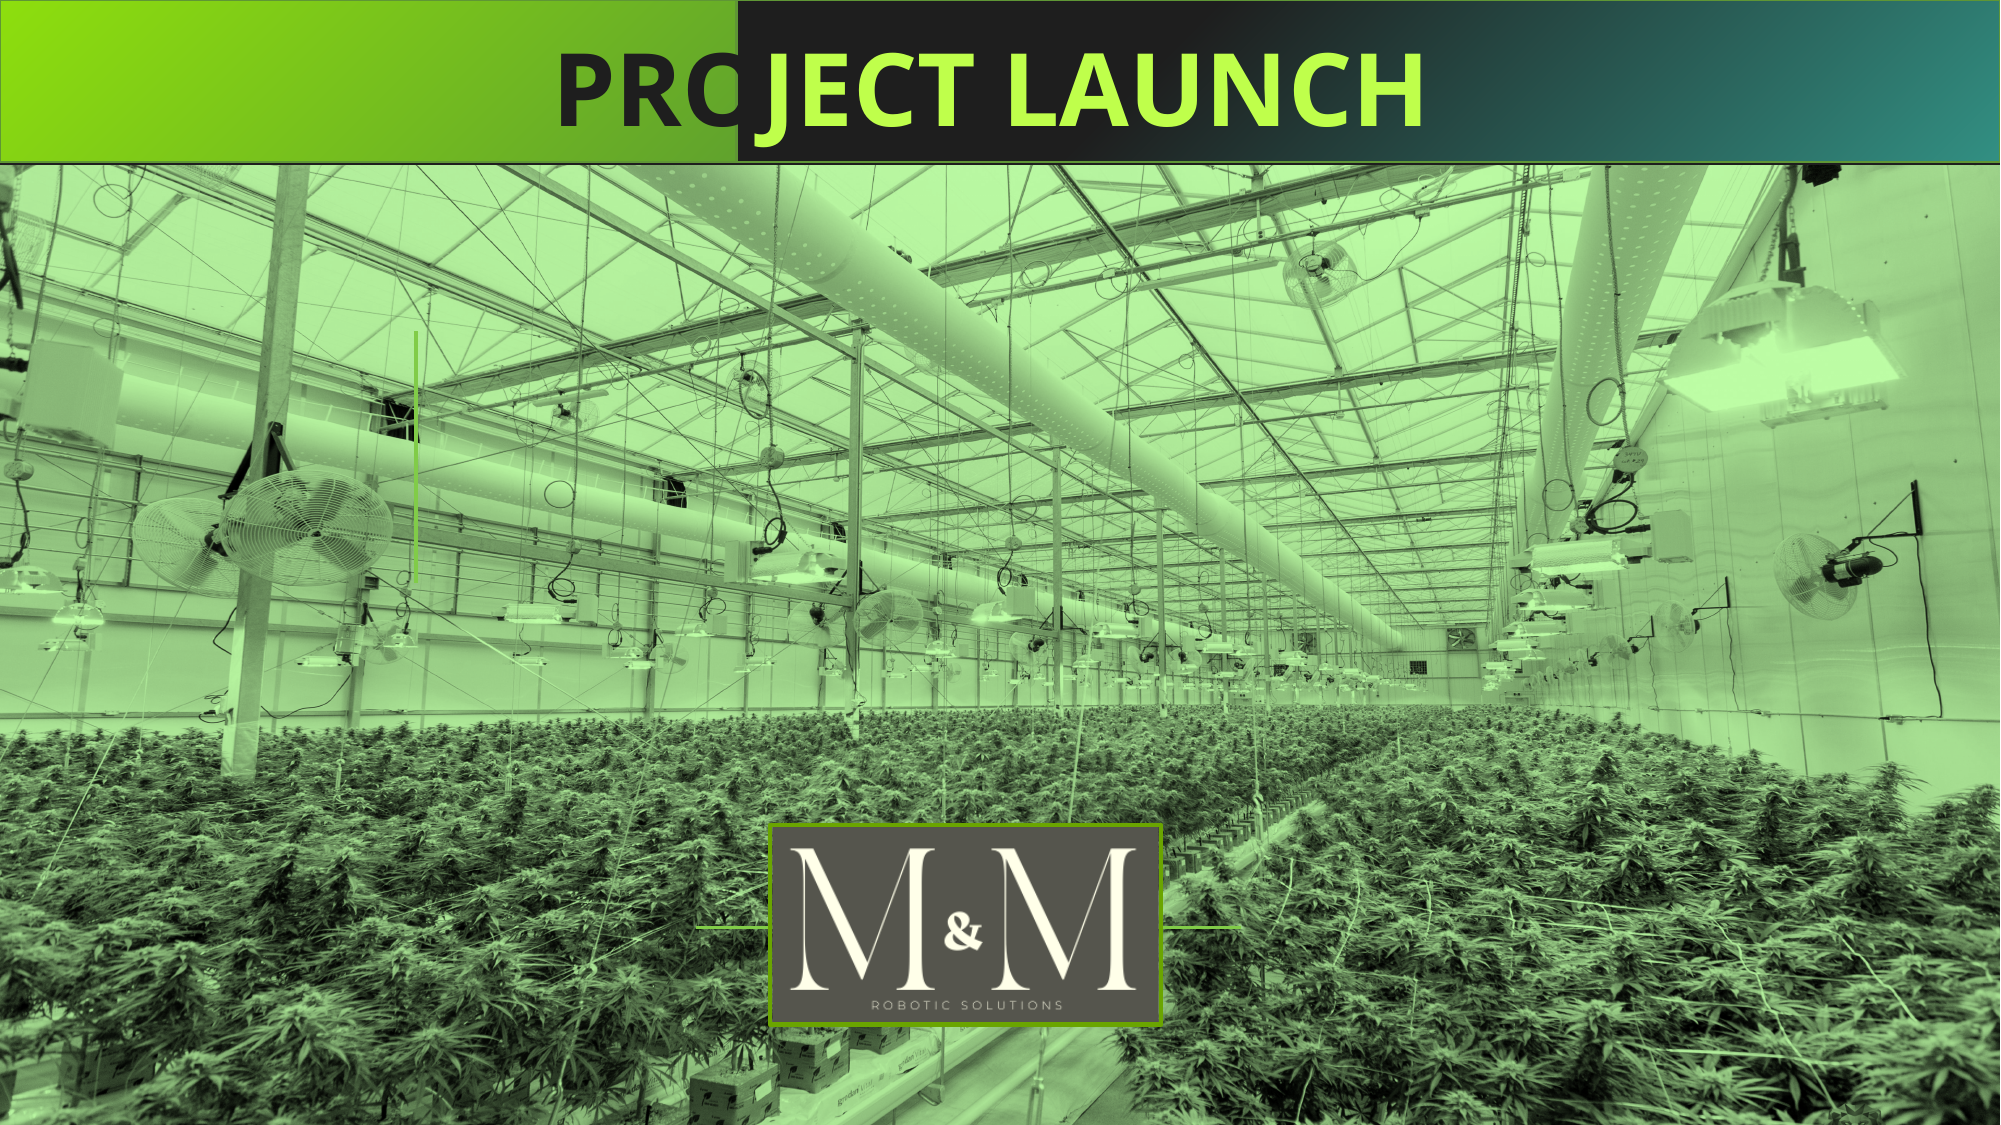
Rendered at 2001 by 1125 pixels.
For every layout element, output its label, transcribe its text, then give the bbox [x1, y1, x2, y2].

picture [0, 165, 2000, 1125]
text_box [737, 0, 2000, 163]
title Project Launch [537, 25, 1450, 161]
text_box [0, 0, 737, 163]
